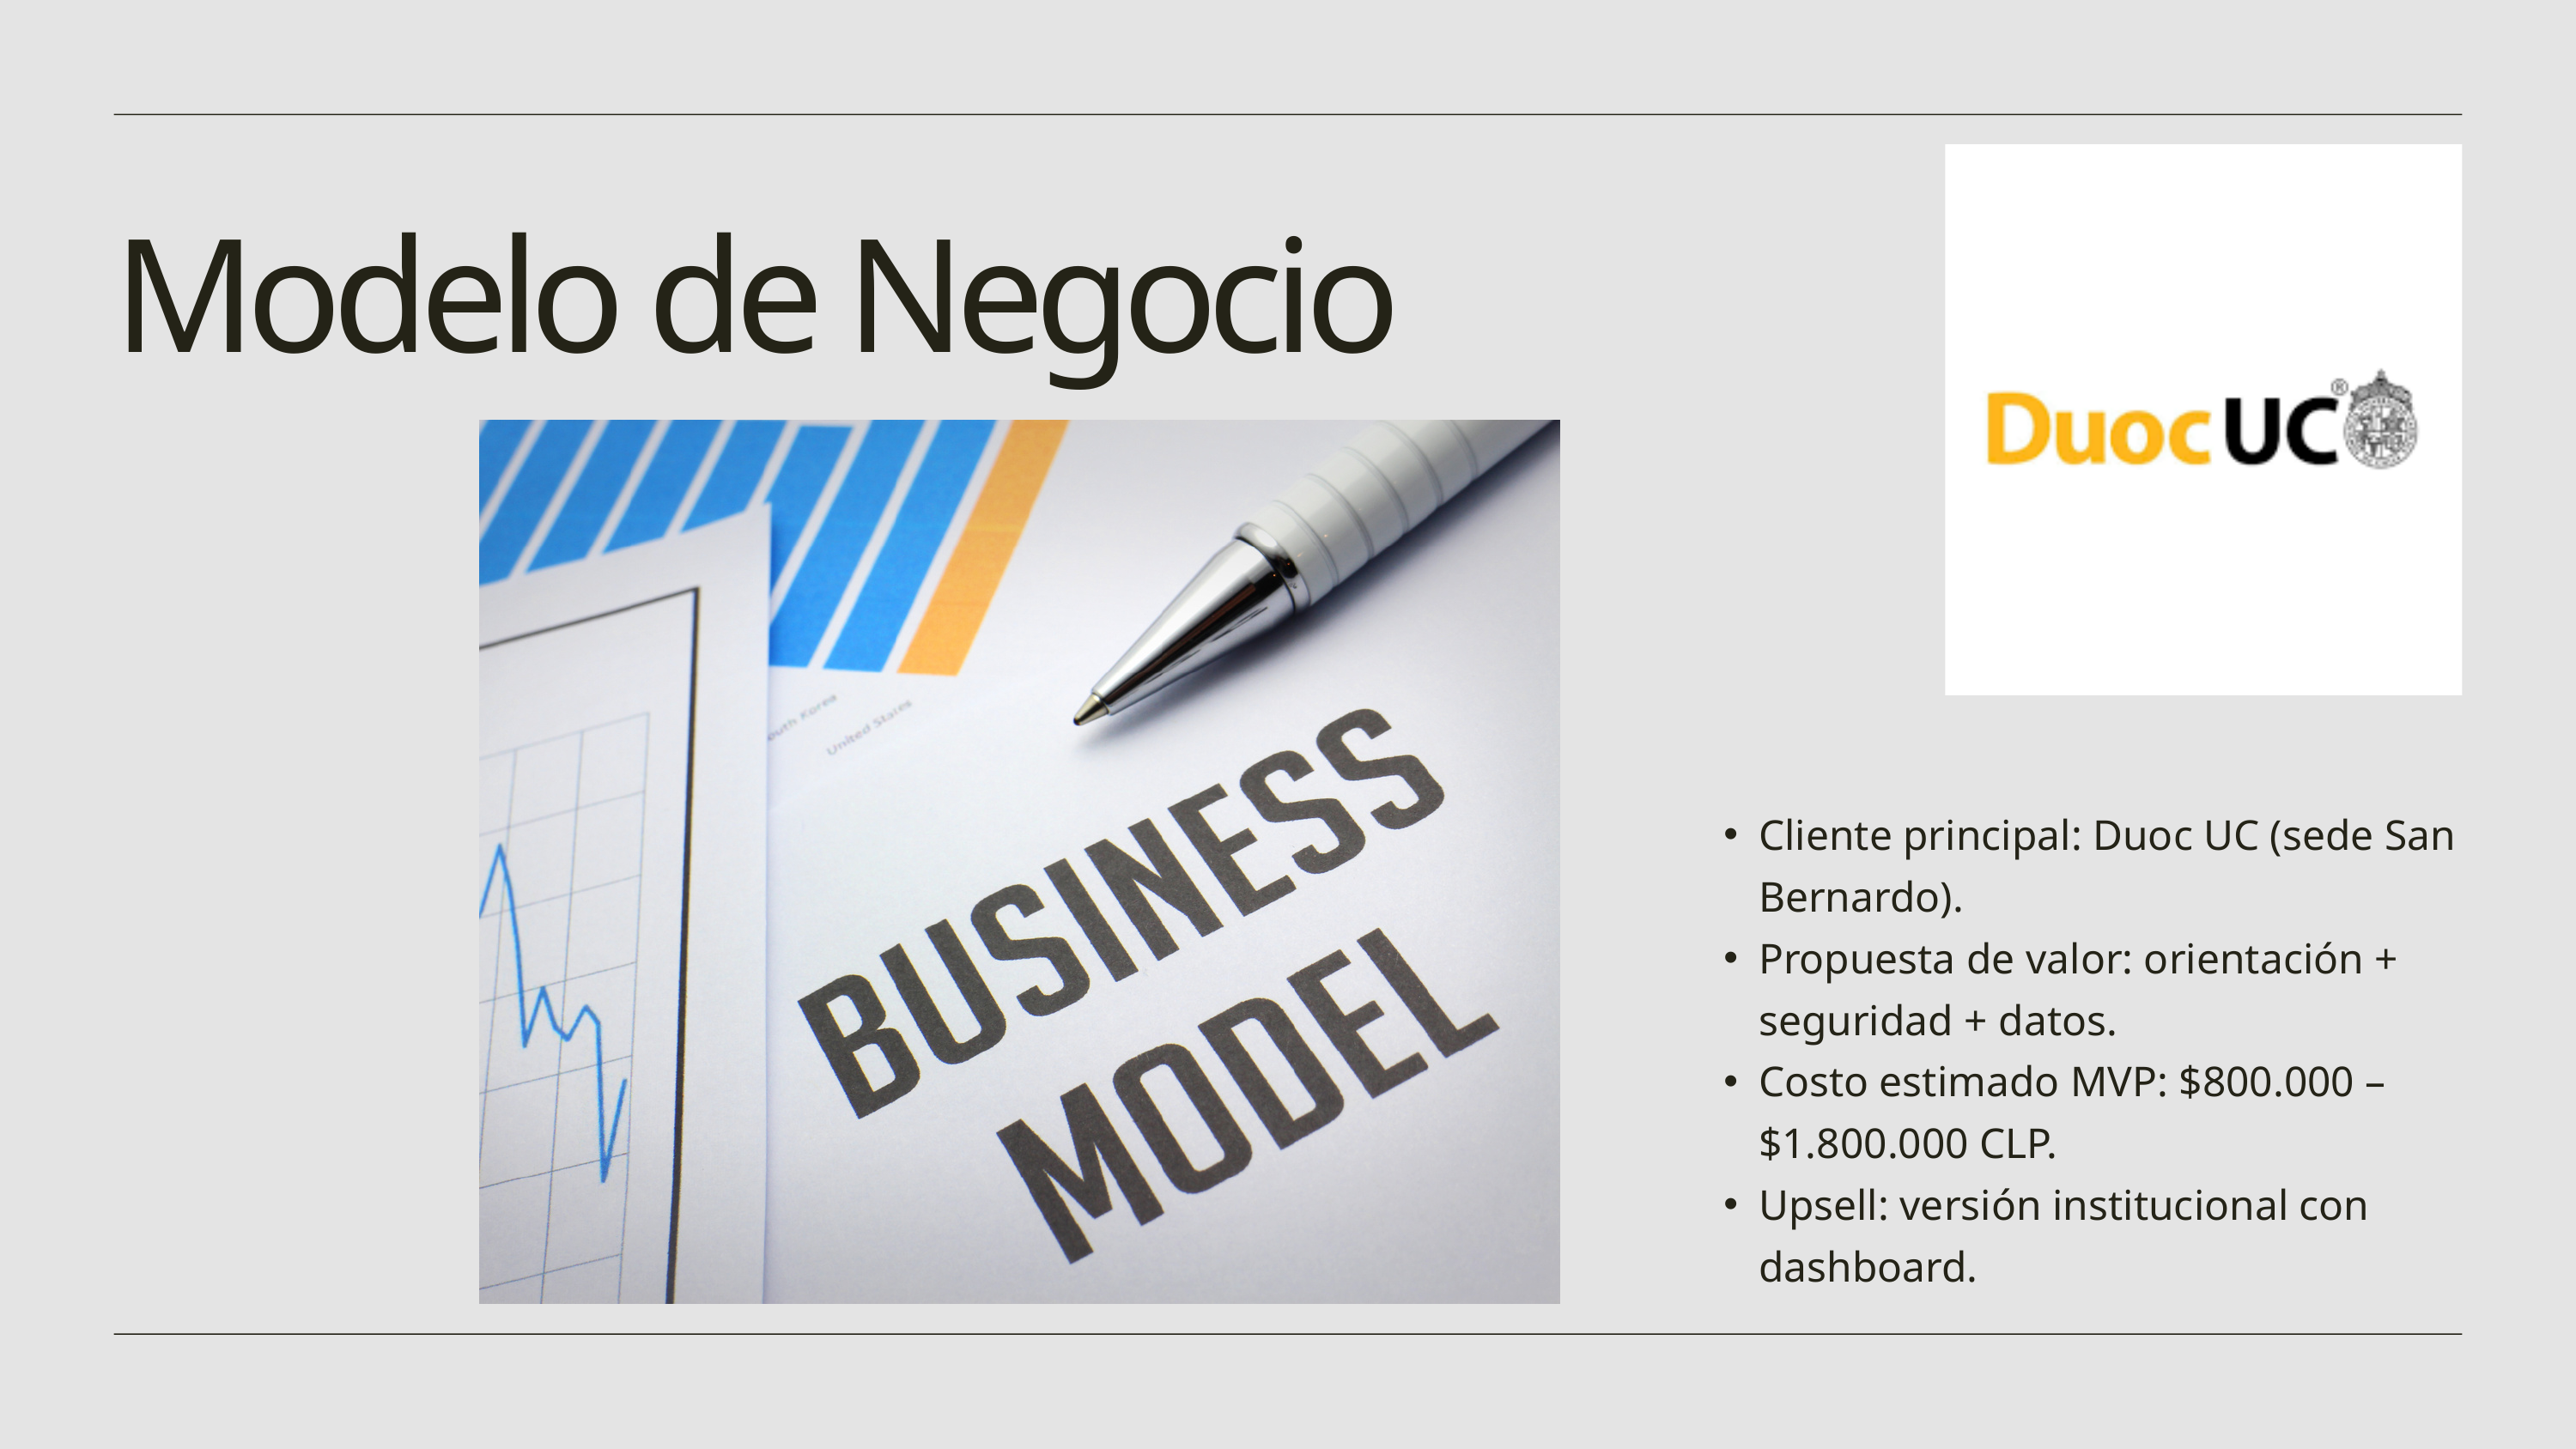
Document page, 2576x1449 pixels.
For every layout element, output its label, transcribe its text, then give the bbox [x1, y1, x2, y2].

text_box Modelo de Negocio [113, 226, 1674, 384]
text_box Cliente principal: Duoc UC (sede San Bernardo). Propuesta de valor: orientación + seguridad + datos. Costo estimado MVP: $800.000 – $1.800.000 CLP. Upsell: versión institucional con dashboard. [1688, 797, 2463, 1387]
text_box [1945, 144, 2463, 695]
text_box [478, 419, 1560, 1304]
